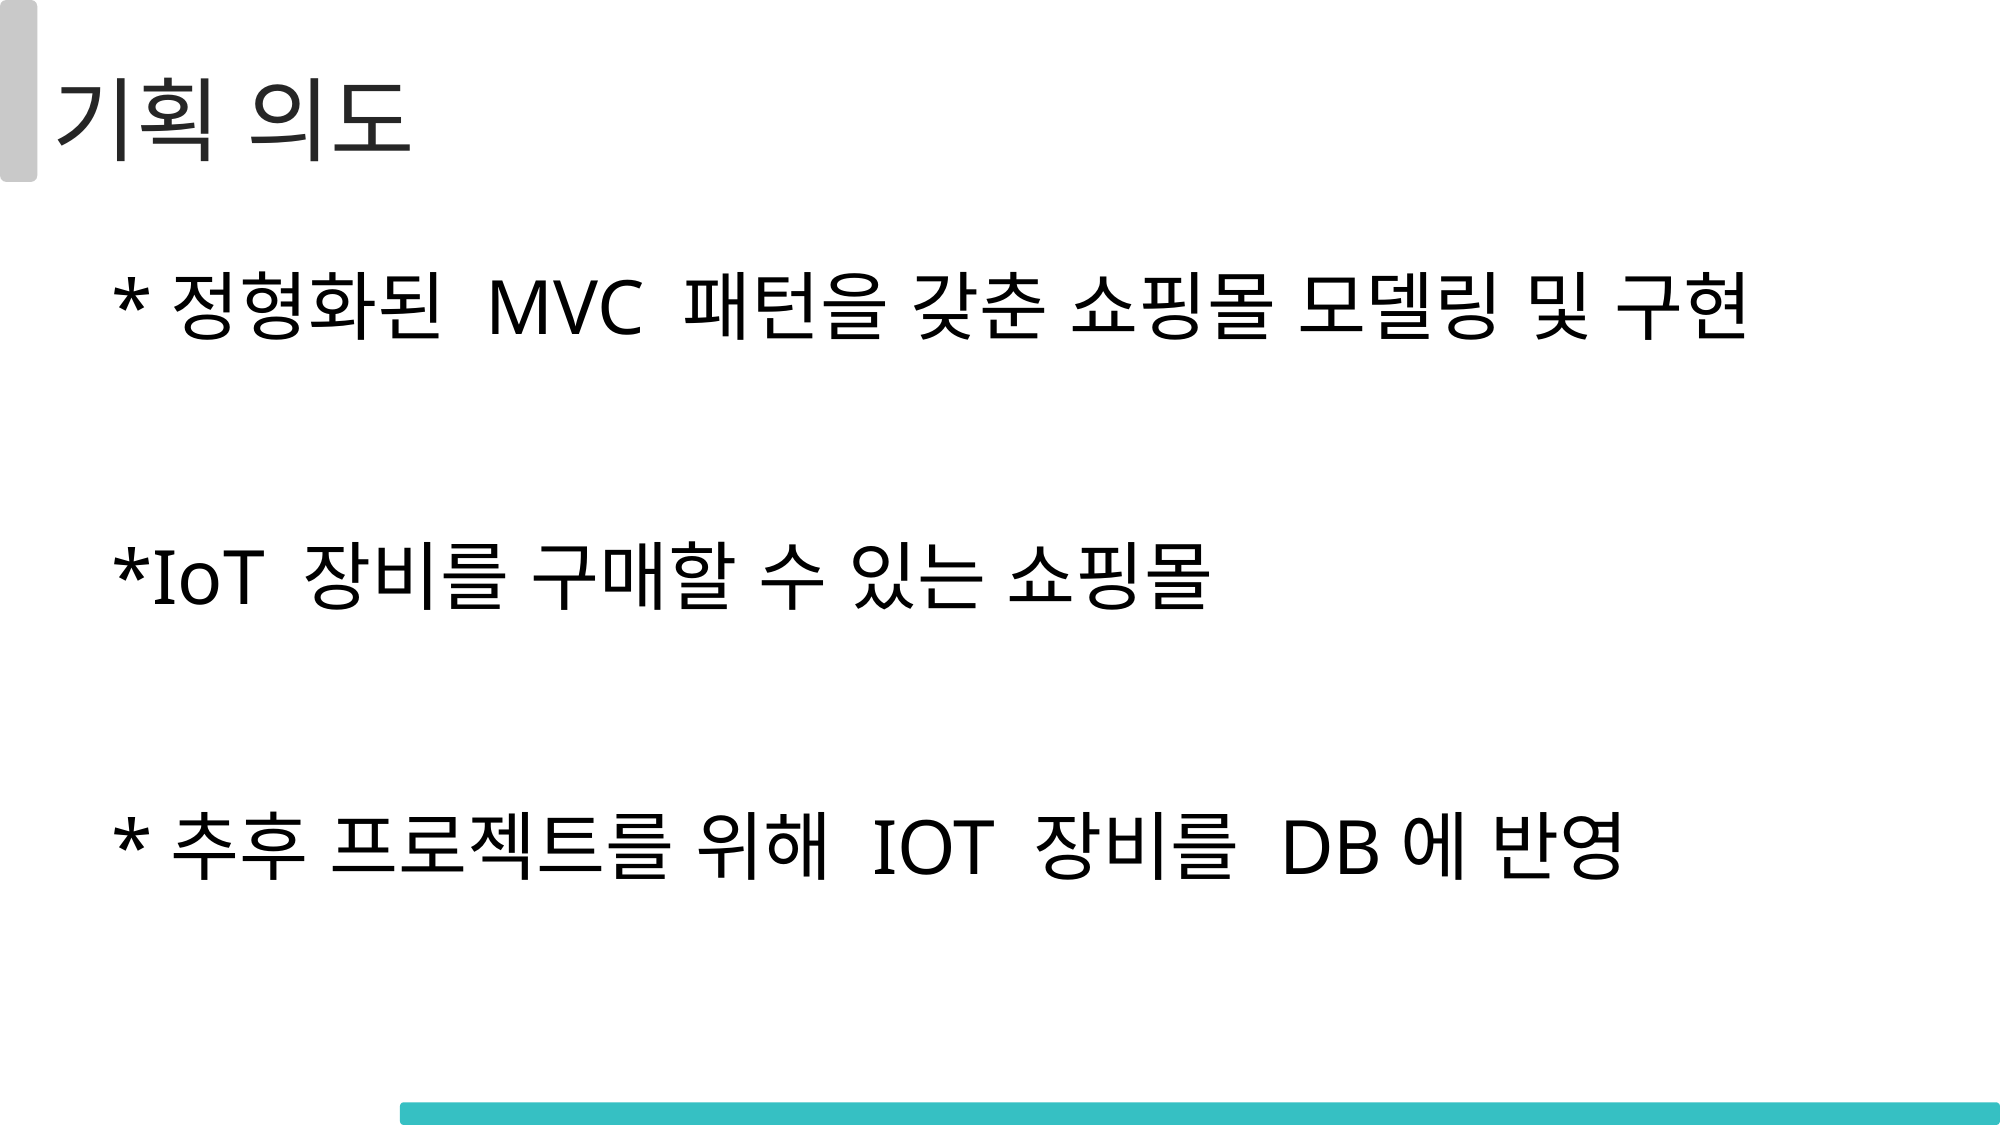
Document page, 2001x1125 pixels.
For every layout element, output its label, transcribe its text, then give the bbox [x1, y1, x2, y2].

text_box 기획 의도 [37, 0, 440, 180]
text_box *정형화된 MVC 패턴을 갖춘 쇼핑몰 모델링 및 구현 *IoT 장비를 구매할 수 있는 쇼핑몰 *추후 프로젝트를 위해 IOT 장비를 DB에 반영 [96, 252, 1915, 897]
text_box [398, 1101, 2000, 1125]
text_box [0, 0, 39, 183]
